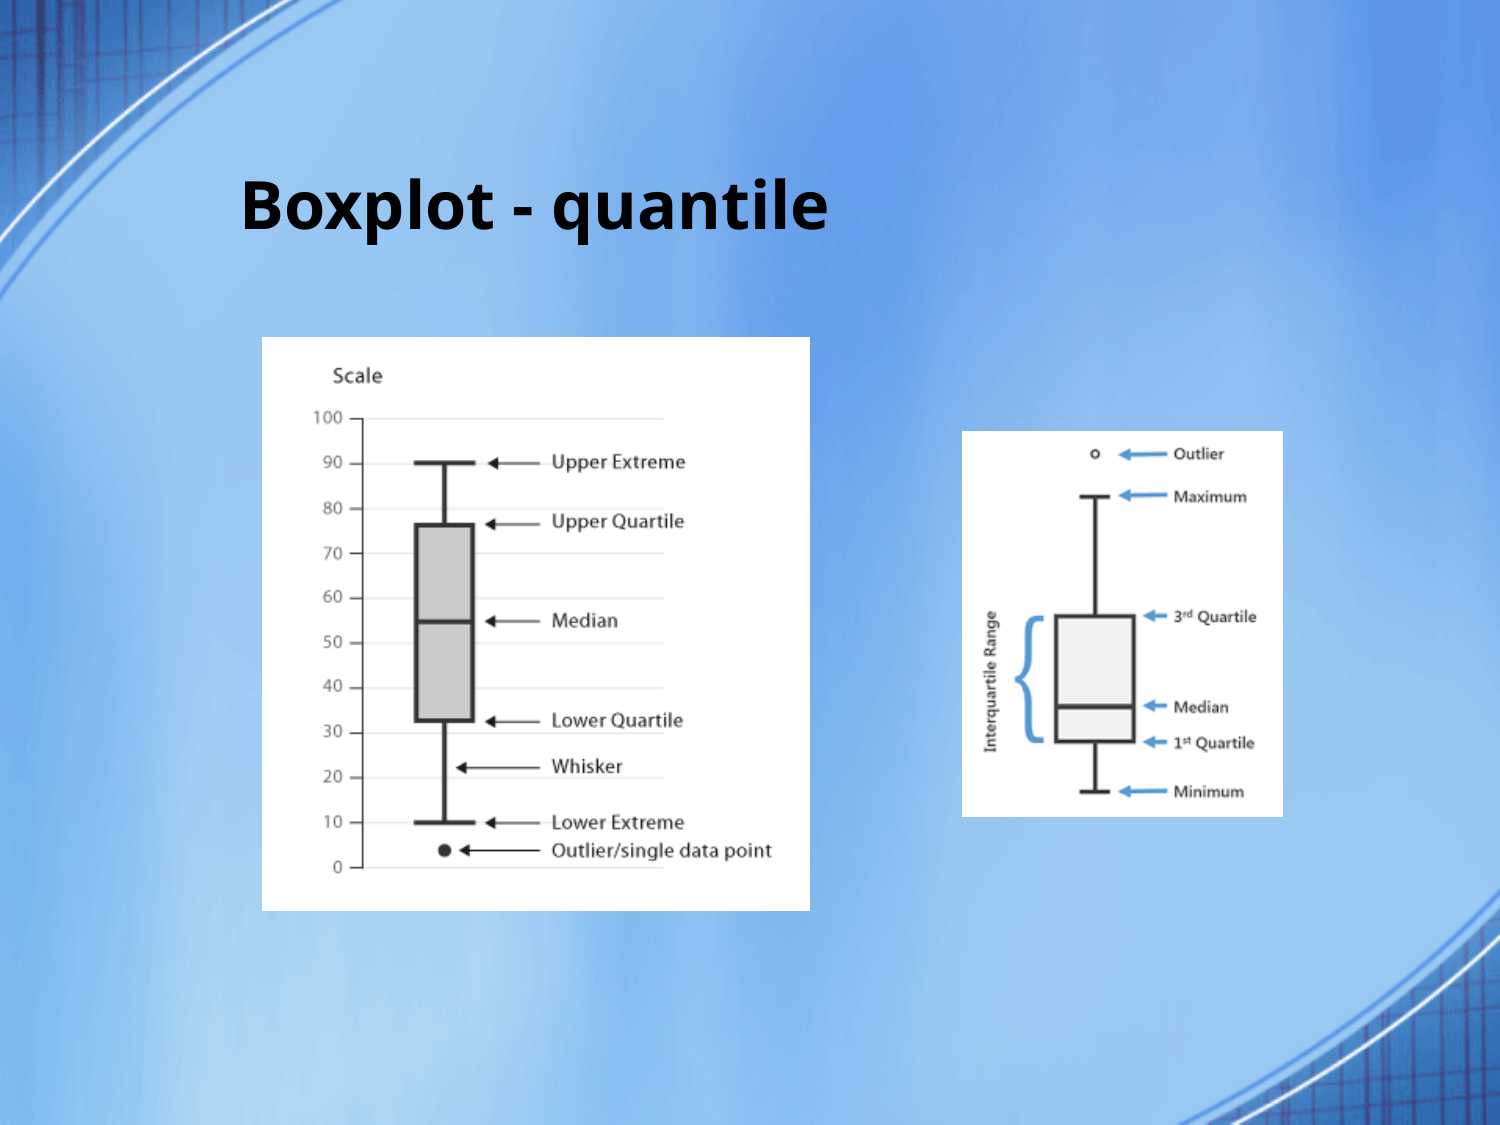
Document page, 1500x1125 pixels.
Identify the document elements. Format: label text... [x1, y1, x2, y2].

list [962, 431, 1283, 817]
picture [0, 0, 1500, 1125]
title Boxplot - quantile [224, 62, 1350, 250]
